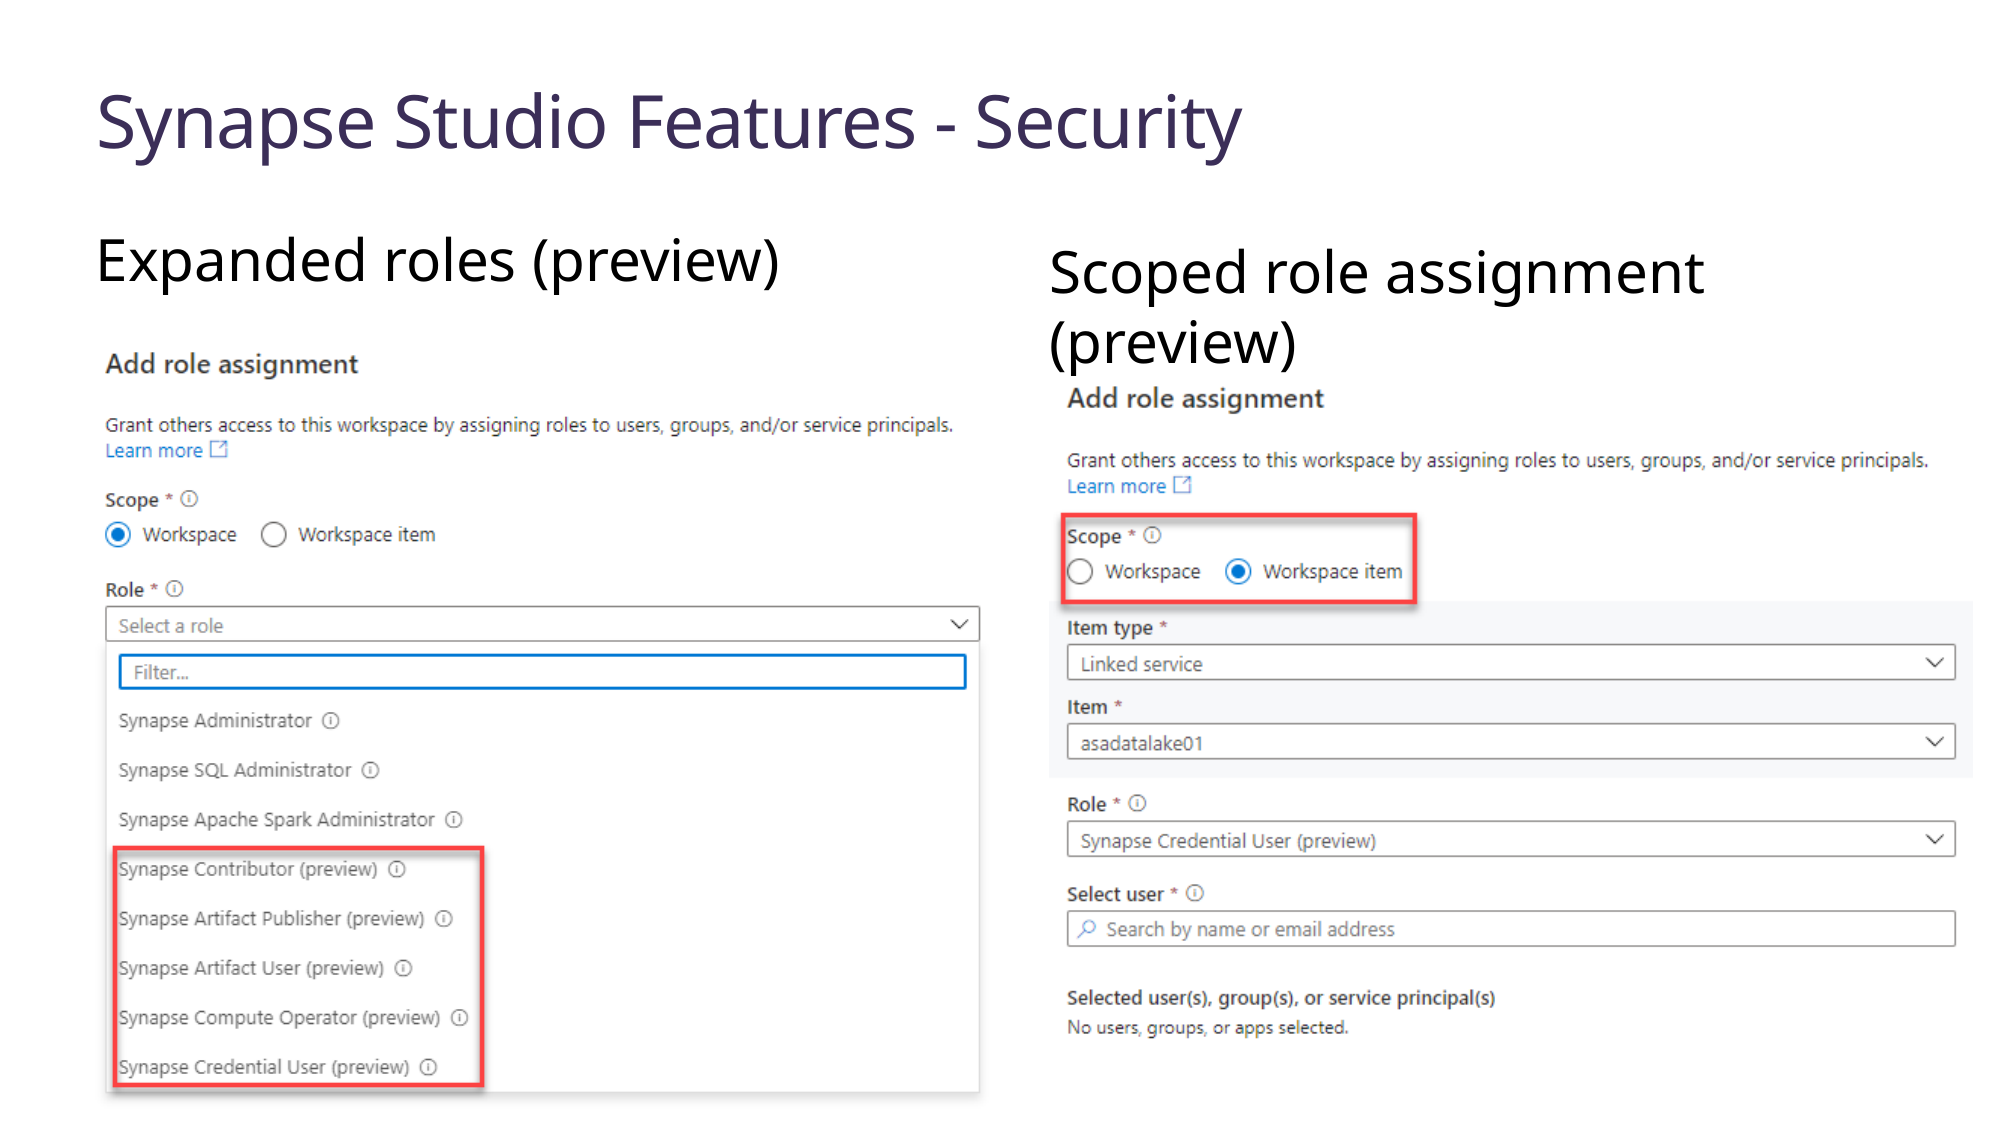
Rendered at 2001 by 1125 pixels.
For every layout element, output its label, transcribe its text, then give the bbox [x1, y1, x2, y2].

picture [82, 339, 1001, 1113]
list Scoped role assignment (preview) [1049, 235, 1967, 376]
list Expanded roles (preview) [95, 223, 951, 307]
picture [1049, 376, 1974, 1076]
title Synapse Studio Features - Security [96, 75, 1904, 166]
